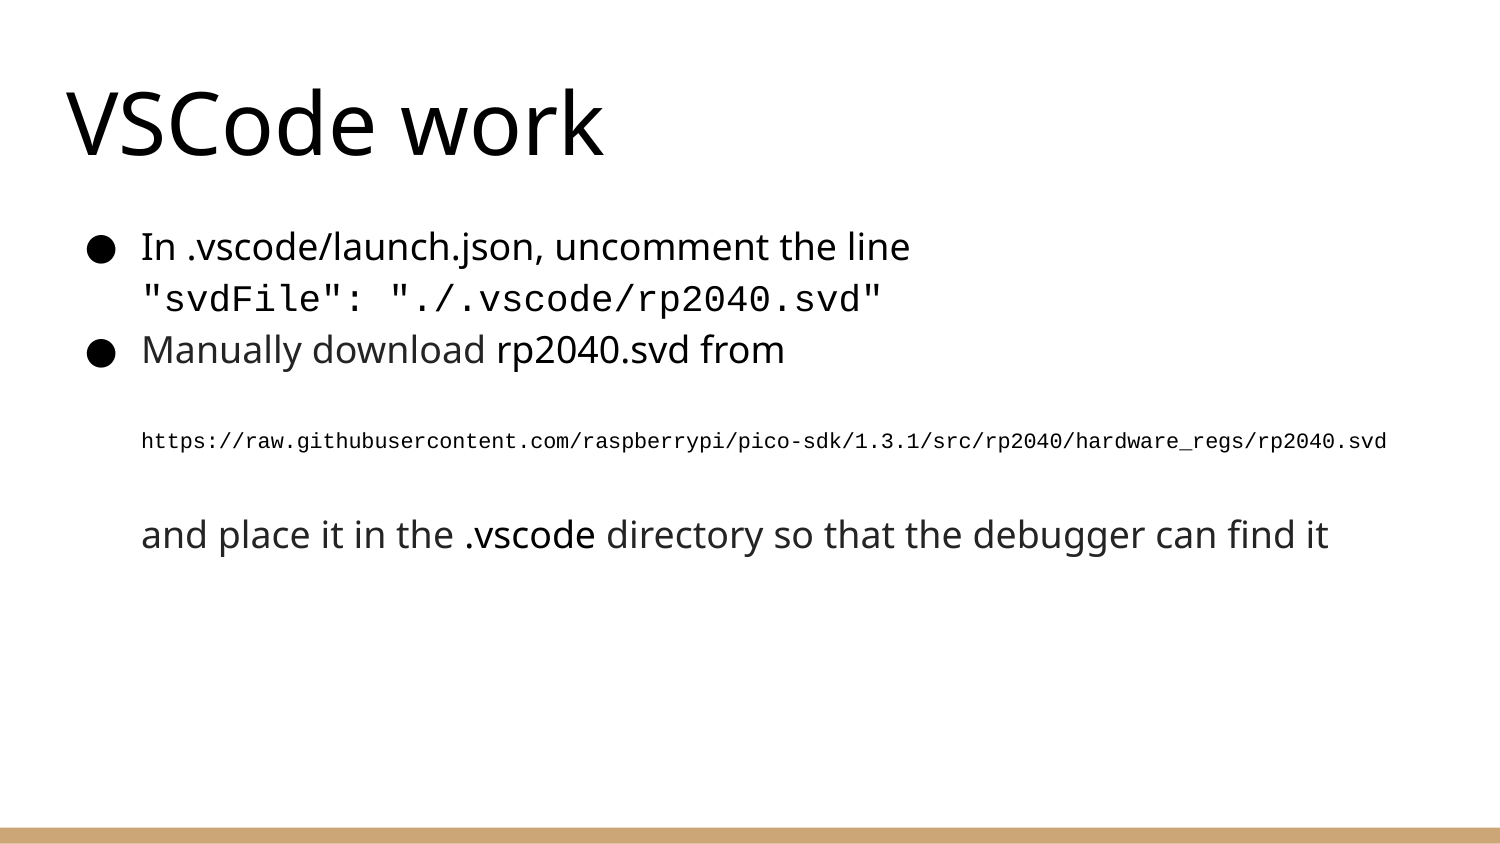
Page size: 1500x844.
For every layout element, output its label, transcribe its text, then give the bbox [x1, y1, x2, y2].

list In .vscode/launch.json, uncomment the line "svdFile": "./.vscode/rp2040.svd" Manually download rp2040.svd from https://raw.githubusercontent.com/raspberrypi/pico-sdk/1.3.1/src/rp2040/hardware_regs/rp2040.svd and place it in the .vscode directory so that the debugger can find it [51, 200, 1449, 752]
title VSCode work [51, 51, 1449, 189]
